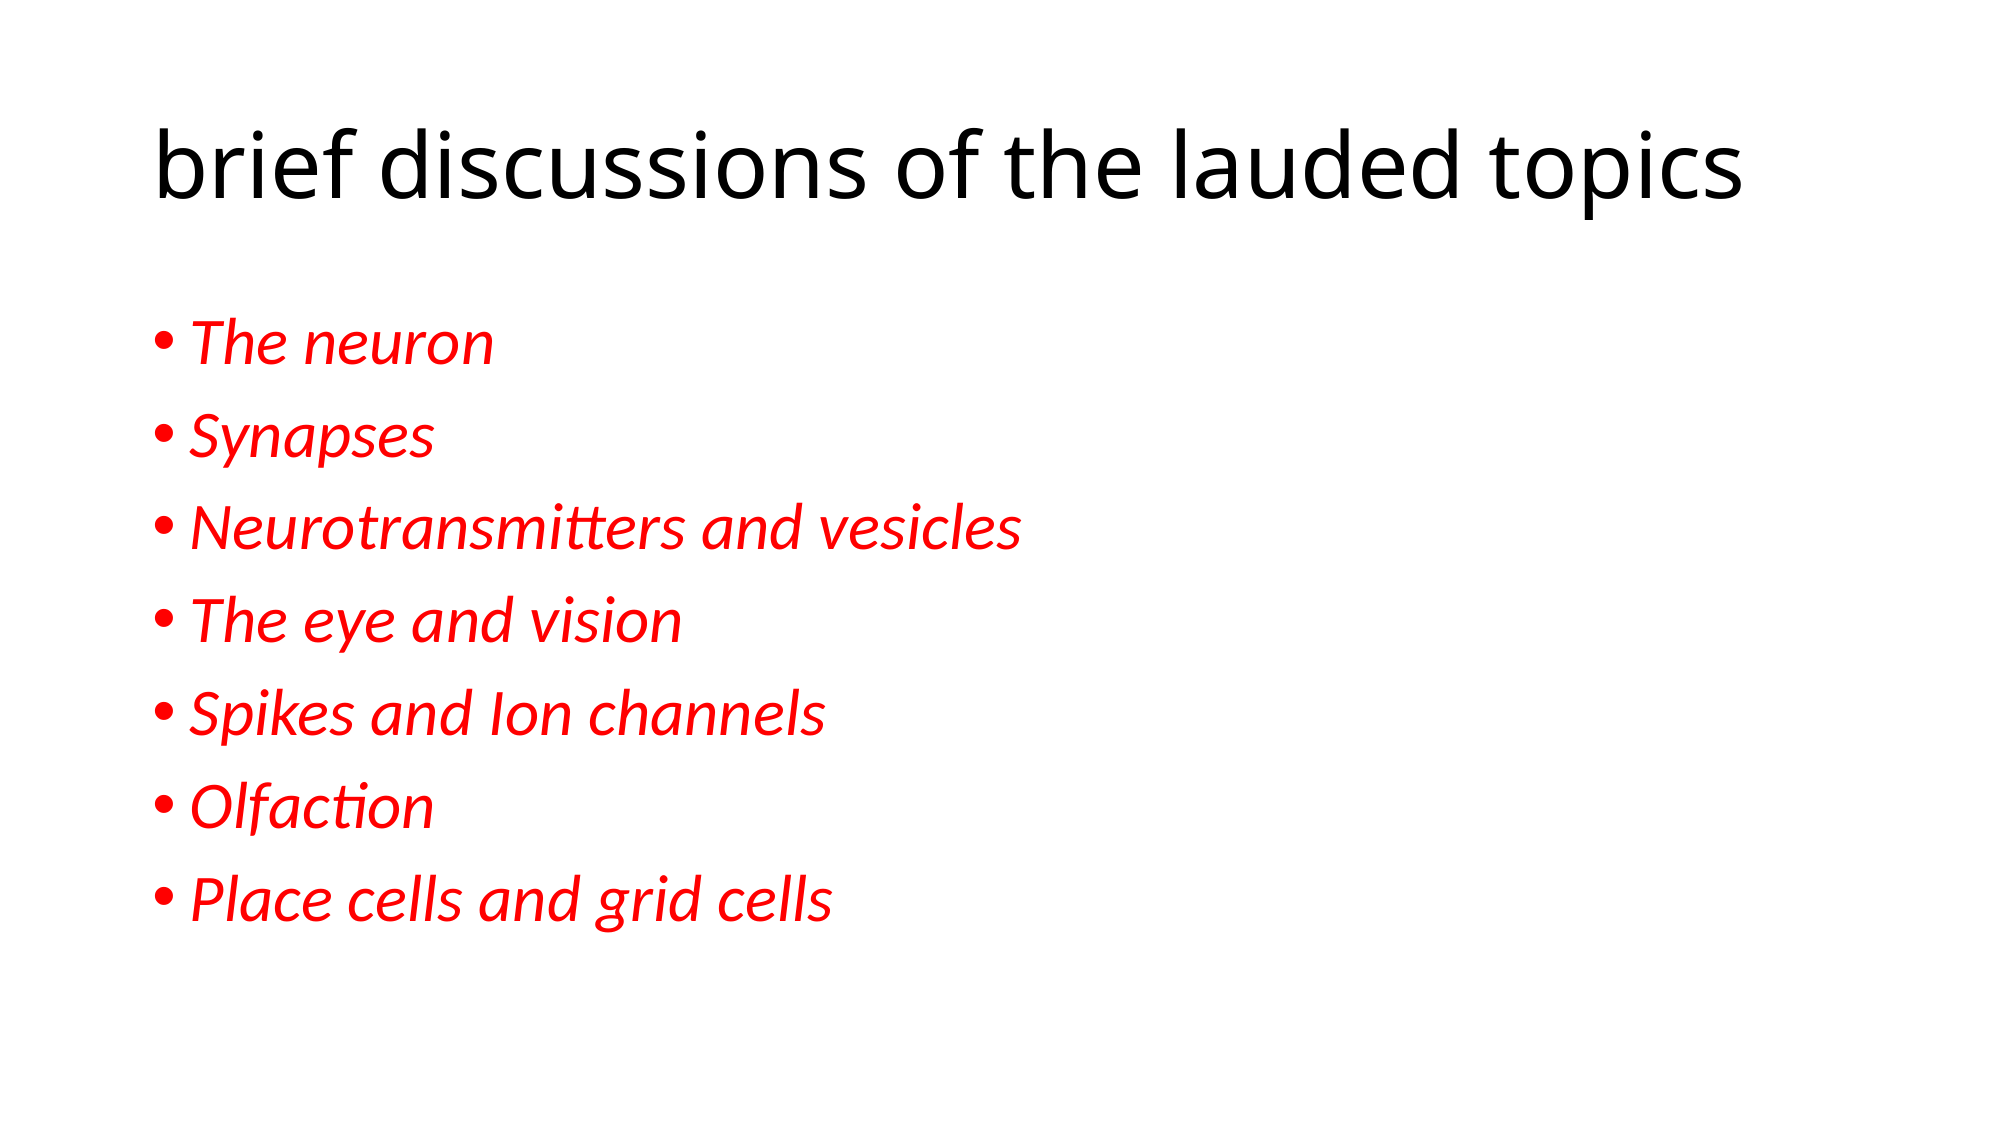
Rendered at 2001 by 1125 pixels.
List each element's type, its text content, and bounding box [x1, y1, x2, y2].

title brief discussions of the lauded topics [137, 59, 1863, 278]
list The neuron Synapses Neurotransmitters and vesicles The eye and vision Spikes and Ion channels Olfaction Place cells and grid cells [137, 299, 1863, 1014]
